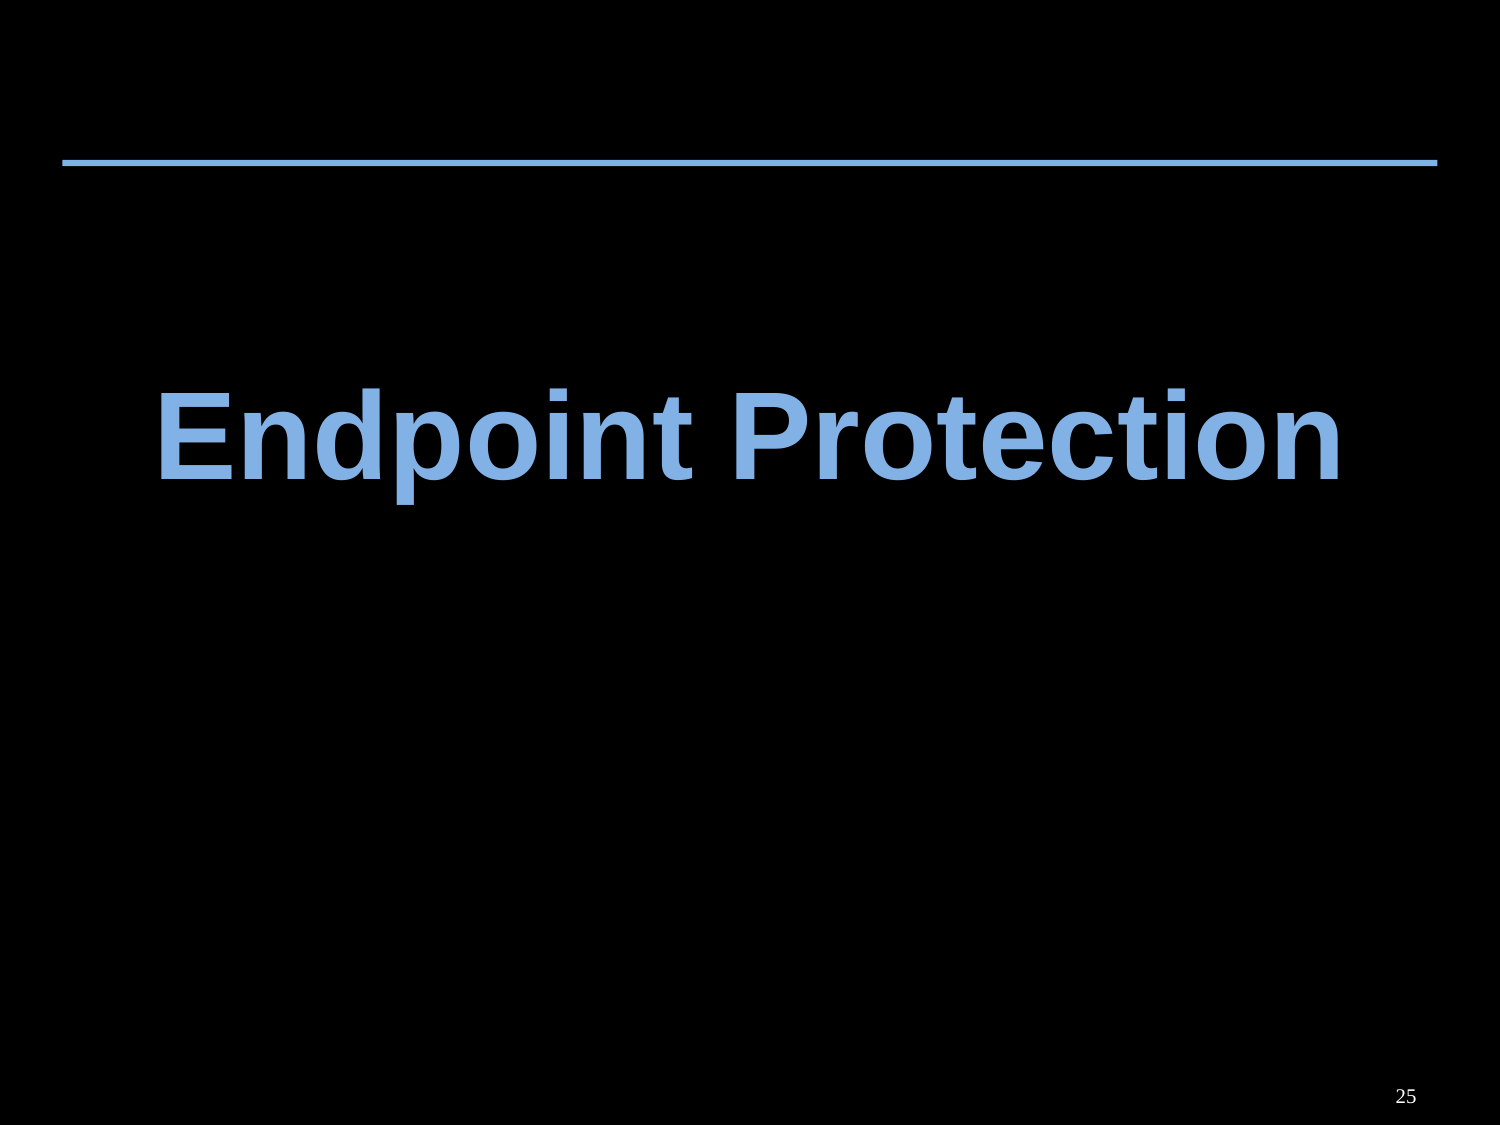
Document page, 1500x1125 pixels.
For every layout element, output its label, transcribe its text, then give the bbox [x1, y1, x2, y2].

slide_number 25 [1312, 1074, 1500, 1125]
list Endpoint Protection [56, 347, 1444, 949]
